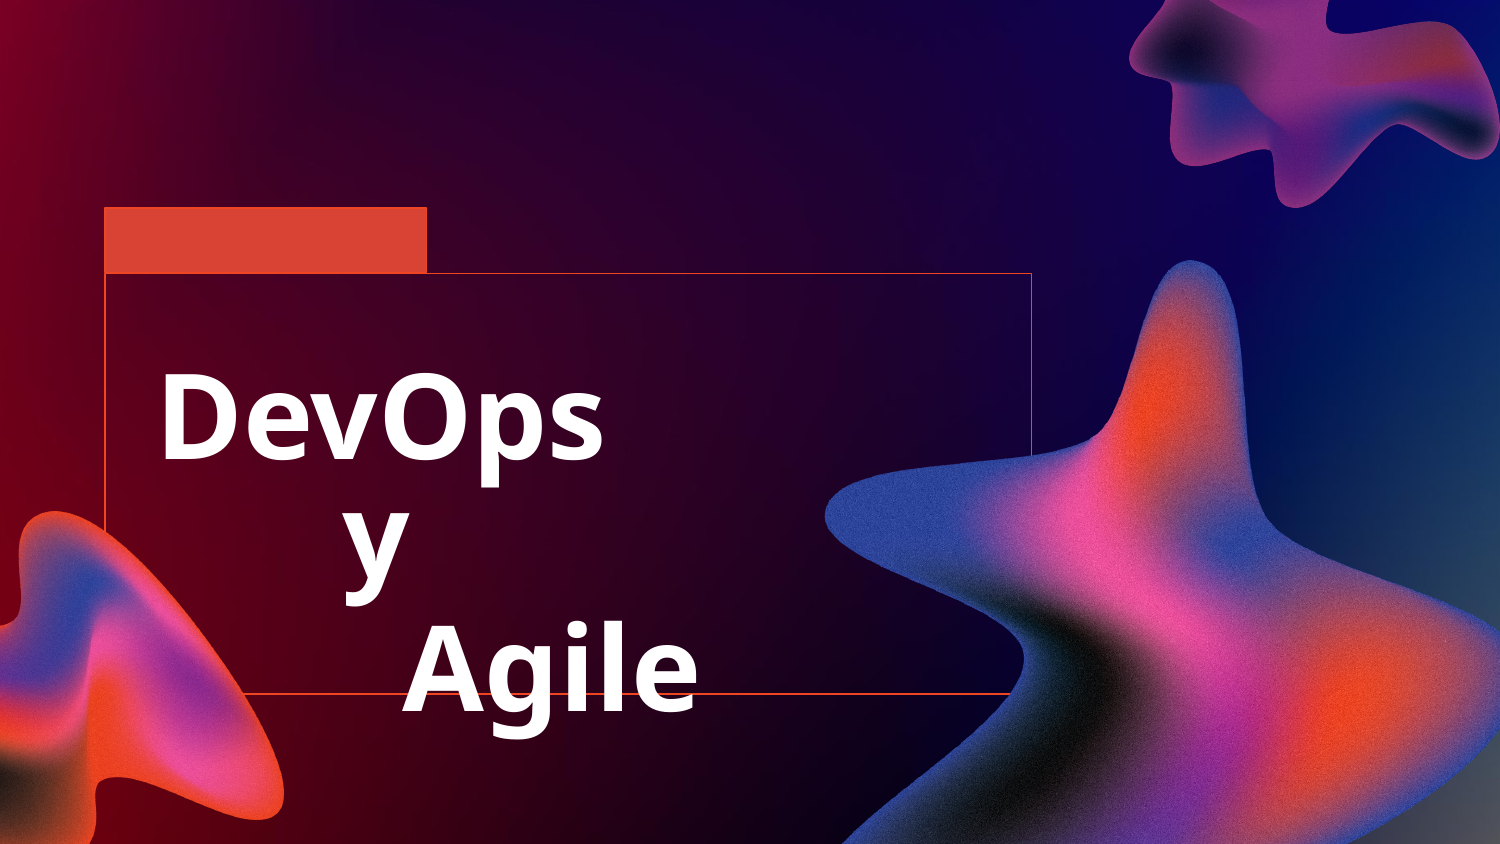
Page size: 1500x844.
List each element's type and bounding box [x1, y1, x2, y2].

text_box [104, 256, 1032, 695]
text_box [104, 207, 427, 273]
picture [0, 0, 1500, 844]
